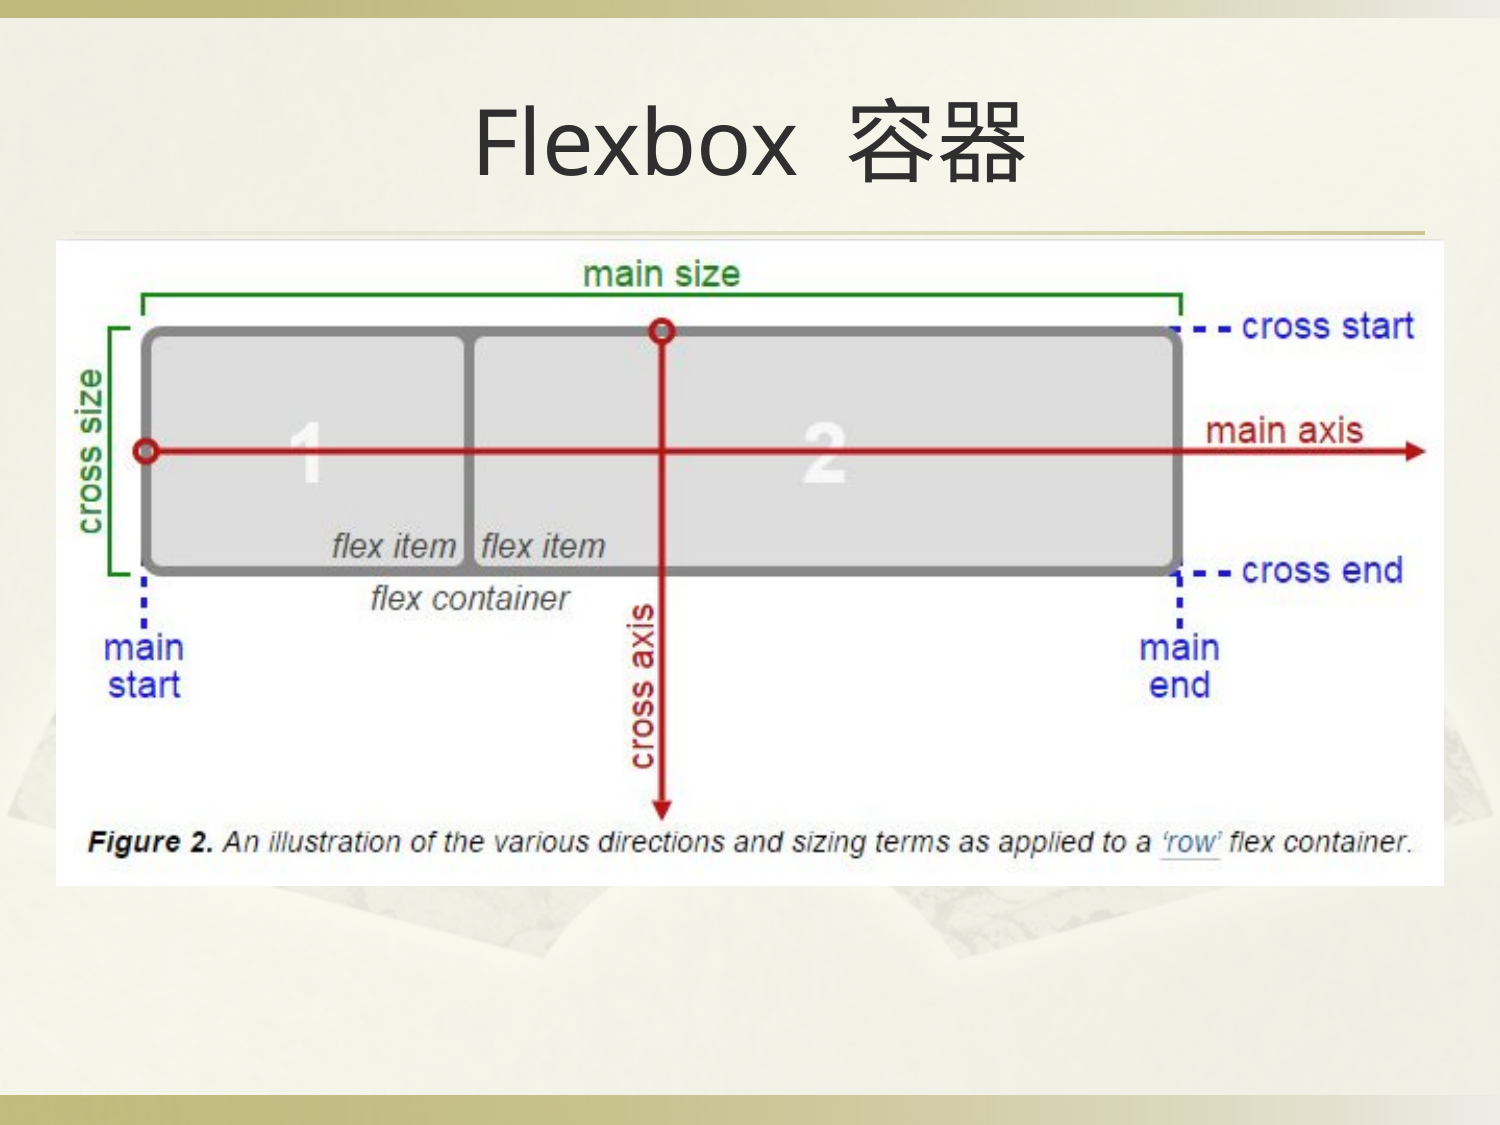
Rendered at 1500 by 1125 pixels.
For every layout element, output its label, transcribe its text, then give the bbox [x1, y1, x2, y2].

picture [55, 238, 1445, 886]
title Flexbox 容器 [75, 45, 1425, 233]
